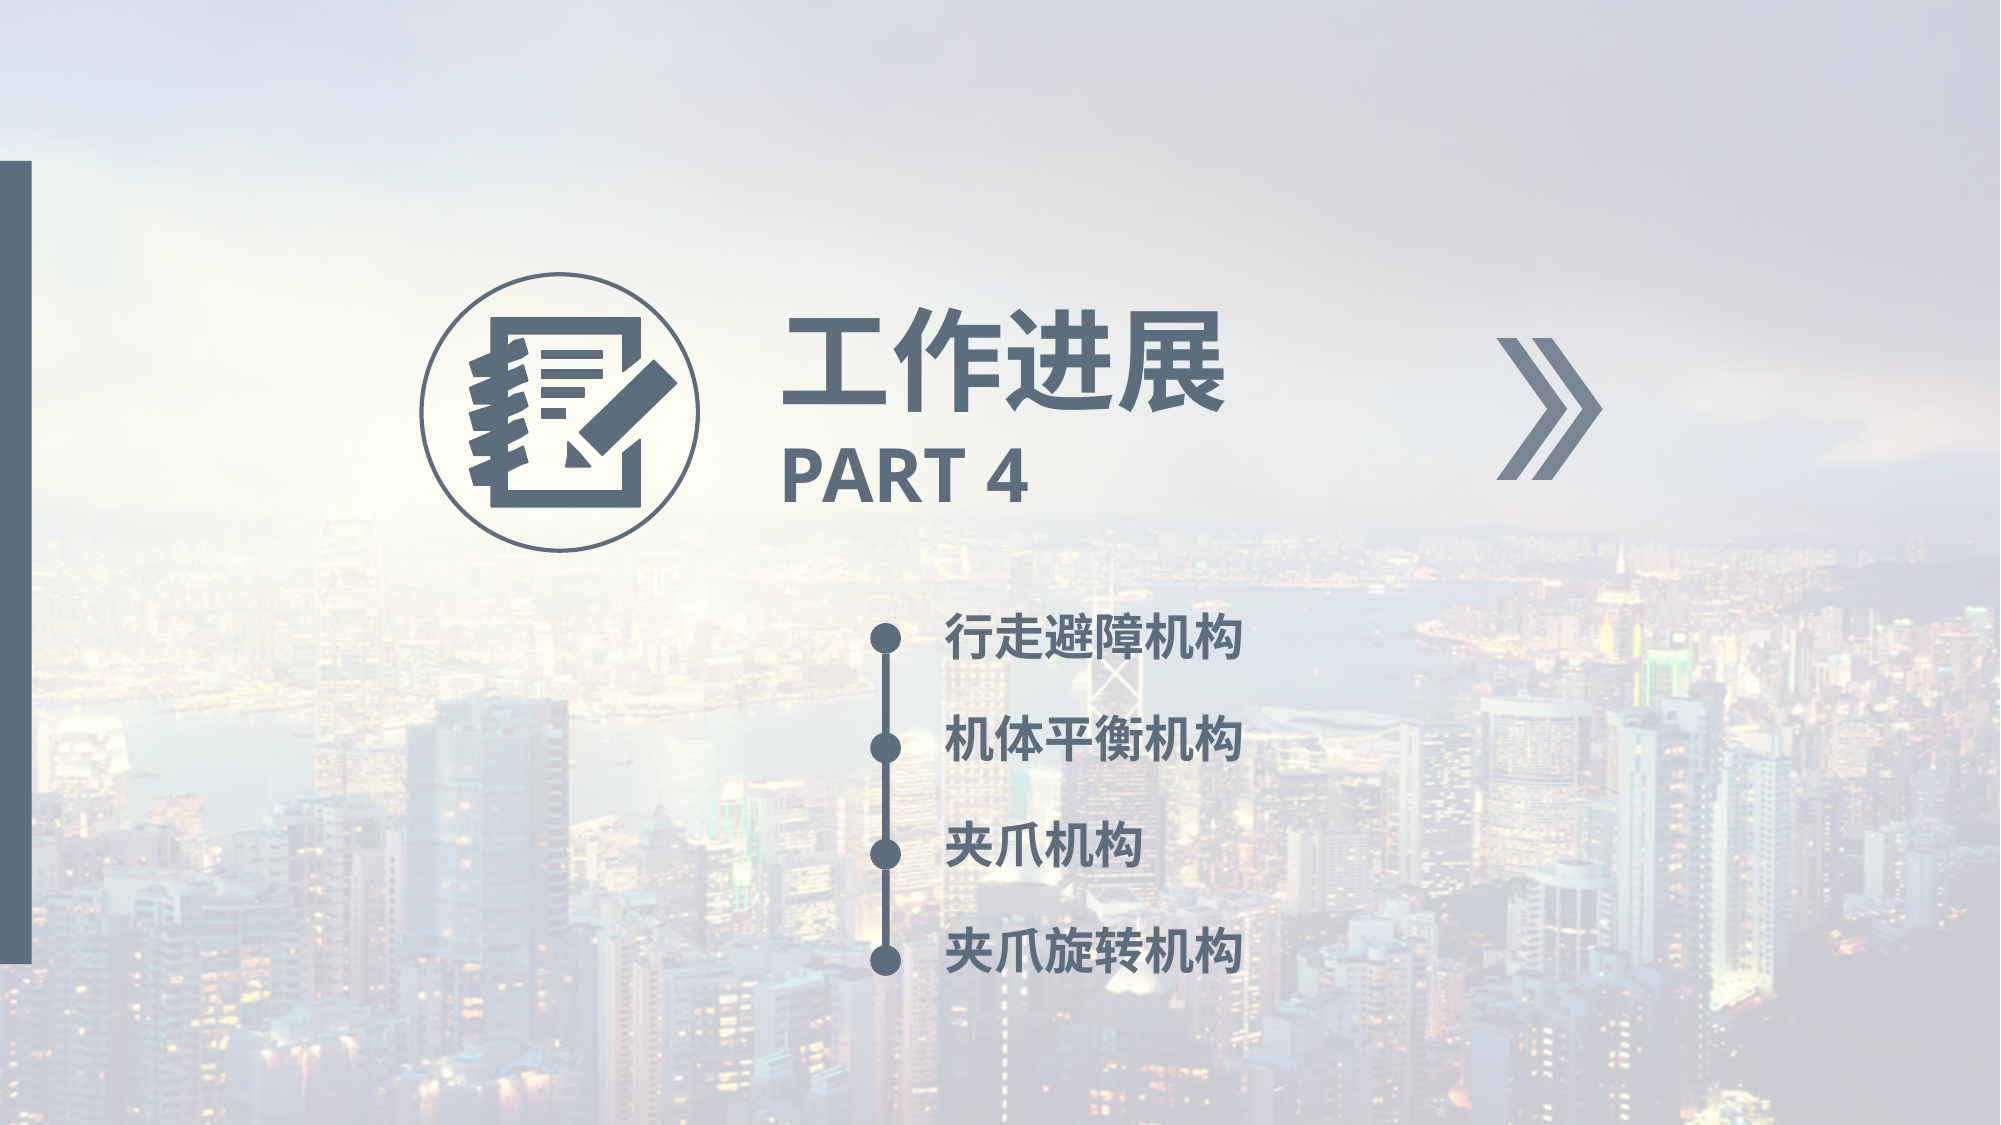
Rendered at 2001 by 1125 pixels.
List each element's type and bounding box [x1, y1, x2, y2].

text_box [421, 273, 699, 551]
picture [0, 0, 2000, 1125]
